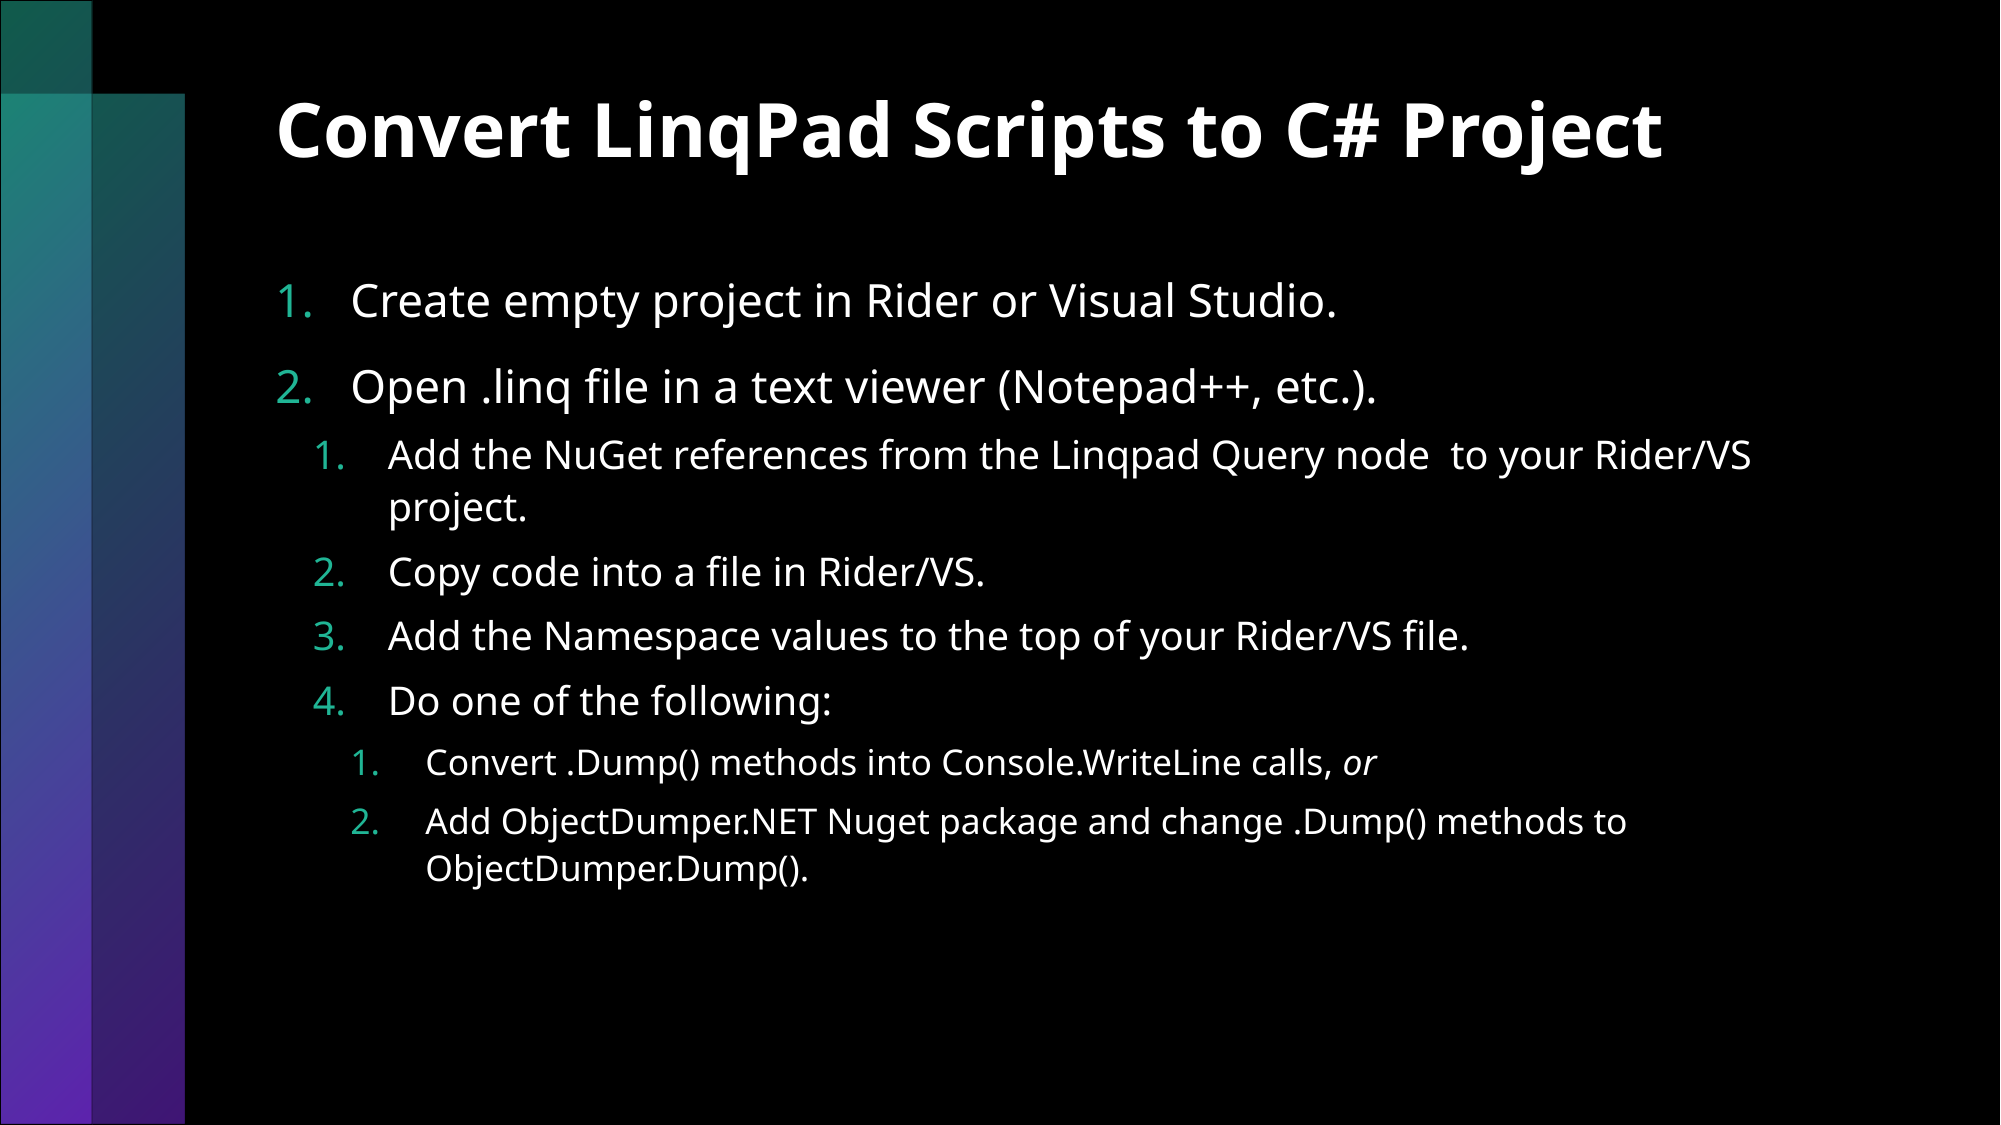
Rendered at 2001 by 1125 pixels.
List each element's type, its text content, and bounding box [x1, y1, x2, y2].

list Create empty project in Rider or Visual Studio. Open .linq file in a text viewer (Notepad++, etc.). Add the NuGet references from the Linqpad Query node to your Rider/VS project. Copy code into a file in Rider/VS. Add the Namespace values to the top of your Rider/VS file. Do one of the following: Convert .Dump() methods into Console.WriteLine calls, or Add ObjectDumper.NET Nuget package and change .Dump() methods to ObjectDumper.Dump(). [260, 258, 1884, 999]
title Convert LinqPad Scripts to C# Project [260, 74, 1817, 258]
